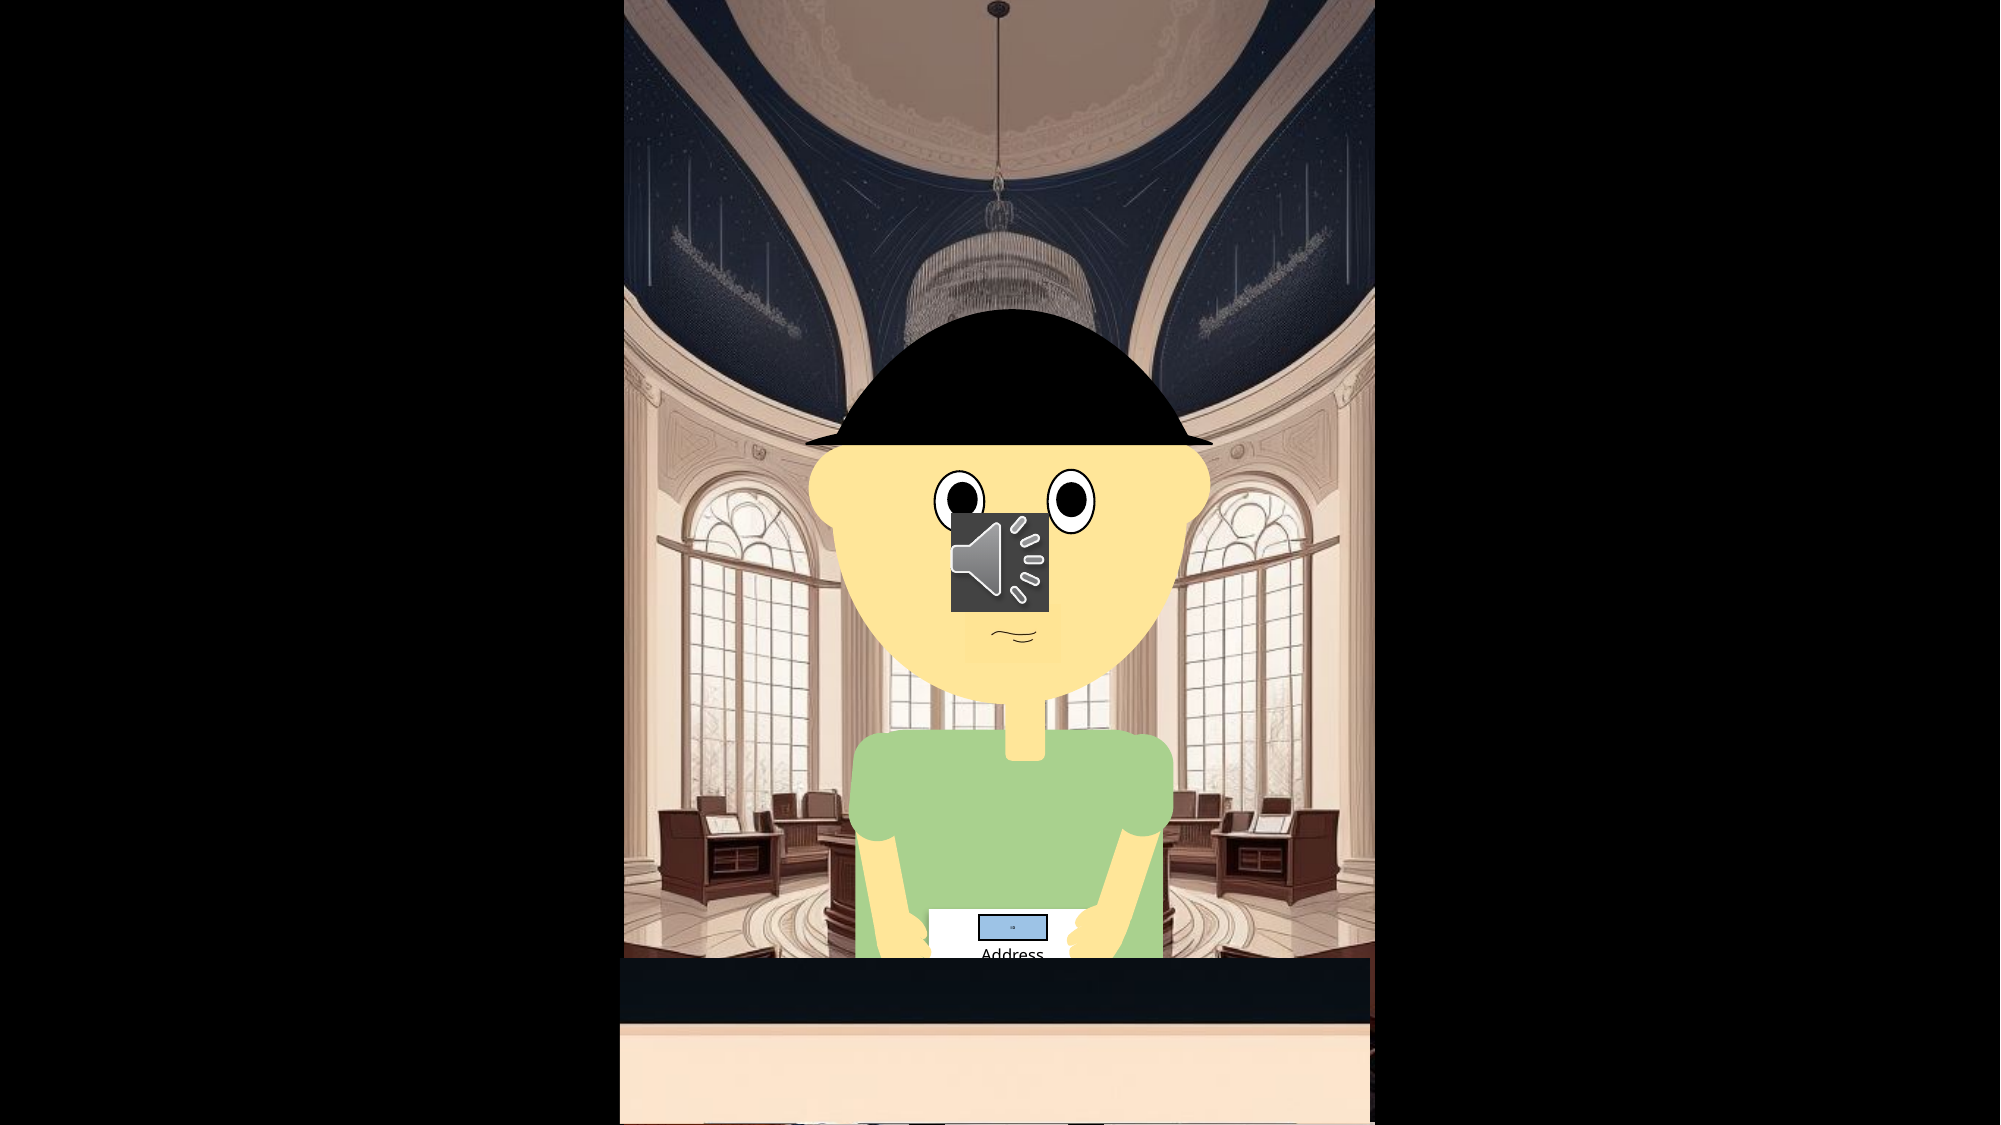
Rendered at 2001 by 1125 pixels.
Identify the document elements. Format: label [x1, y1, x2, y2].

picture [619, 0, 1375, 1125]
text_box [805, 310, 1213, 958]
text_box [965, 603, 1062, 663]
